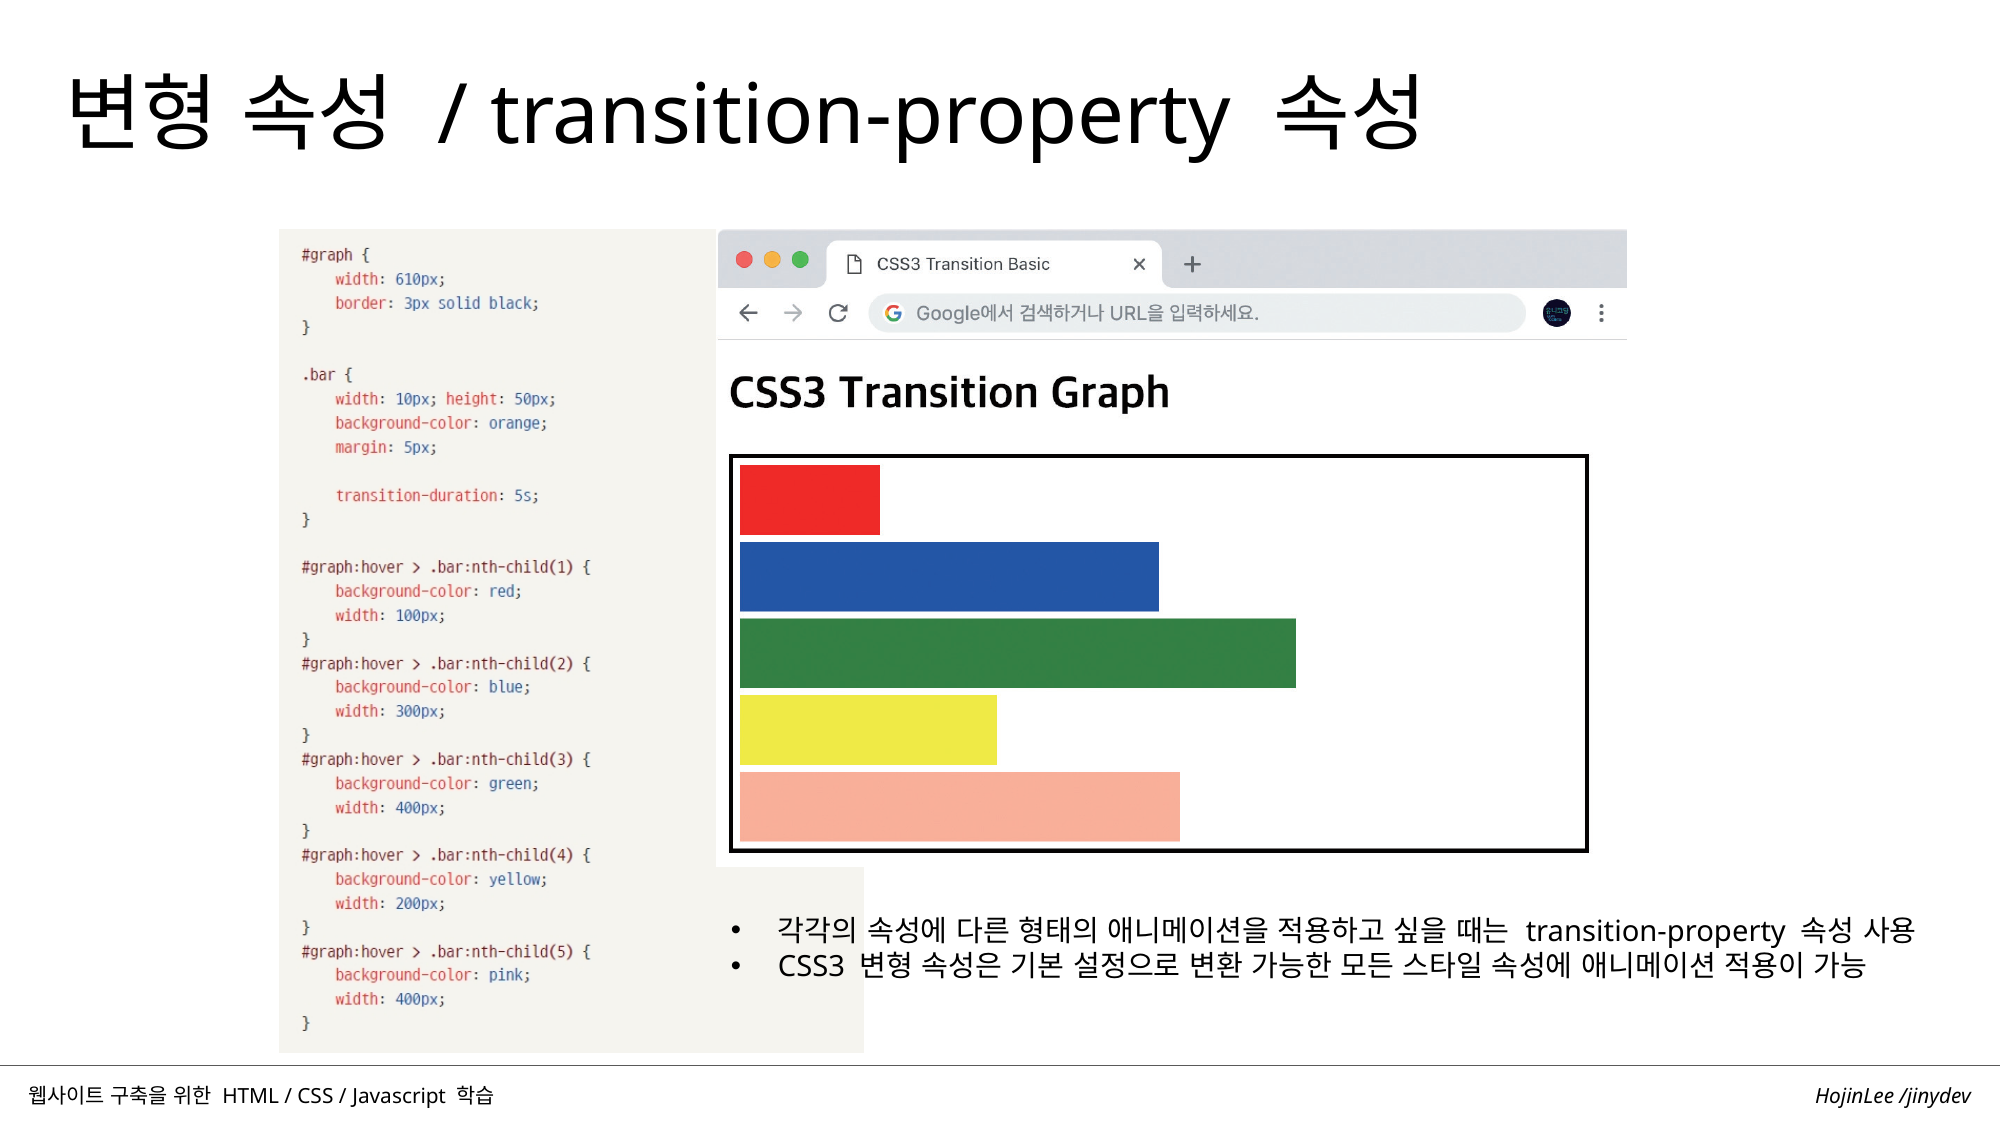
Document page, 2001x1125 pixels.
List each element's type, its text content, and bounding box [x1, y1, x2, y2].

text_box 웹사이트 구축을 위한 HTML / CSS / Javascript 학습 [14, 1074, 647, 1115]
text_box 변형 속성 / transition-property 속성 [50, 52, 1912, 168]
picture [279, 229, 1627, 1053]
text_box 각각의 속성에 다른 형태의 애니메이션을 적용하고 싶을 때는 transition-property 속성 사용 CSS3 변형 속성은 기본 설정으로 변환 가능한 모든 스타일 속성에 애니메이션 적용이 가능 [864, 905, 1932, 990]
text_box HojinLee /jinydev [1522, 1074, 1986, 1115]
